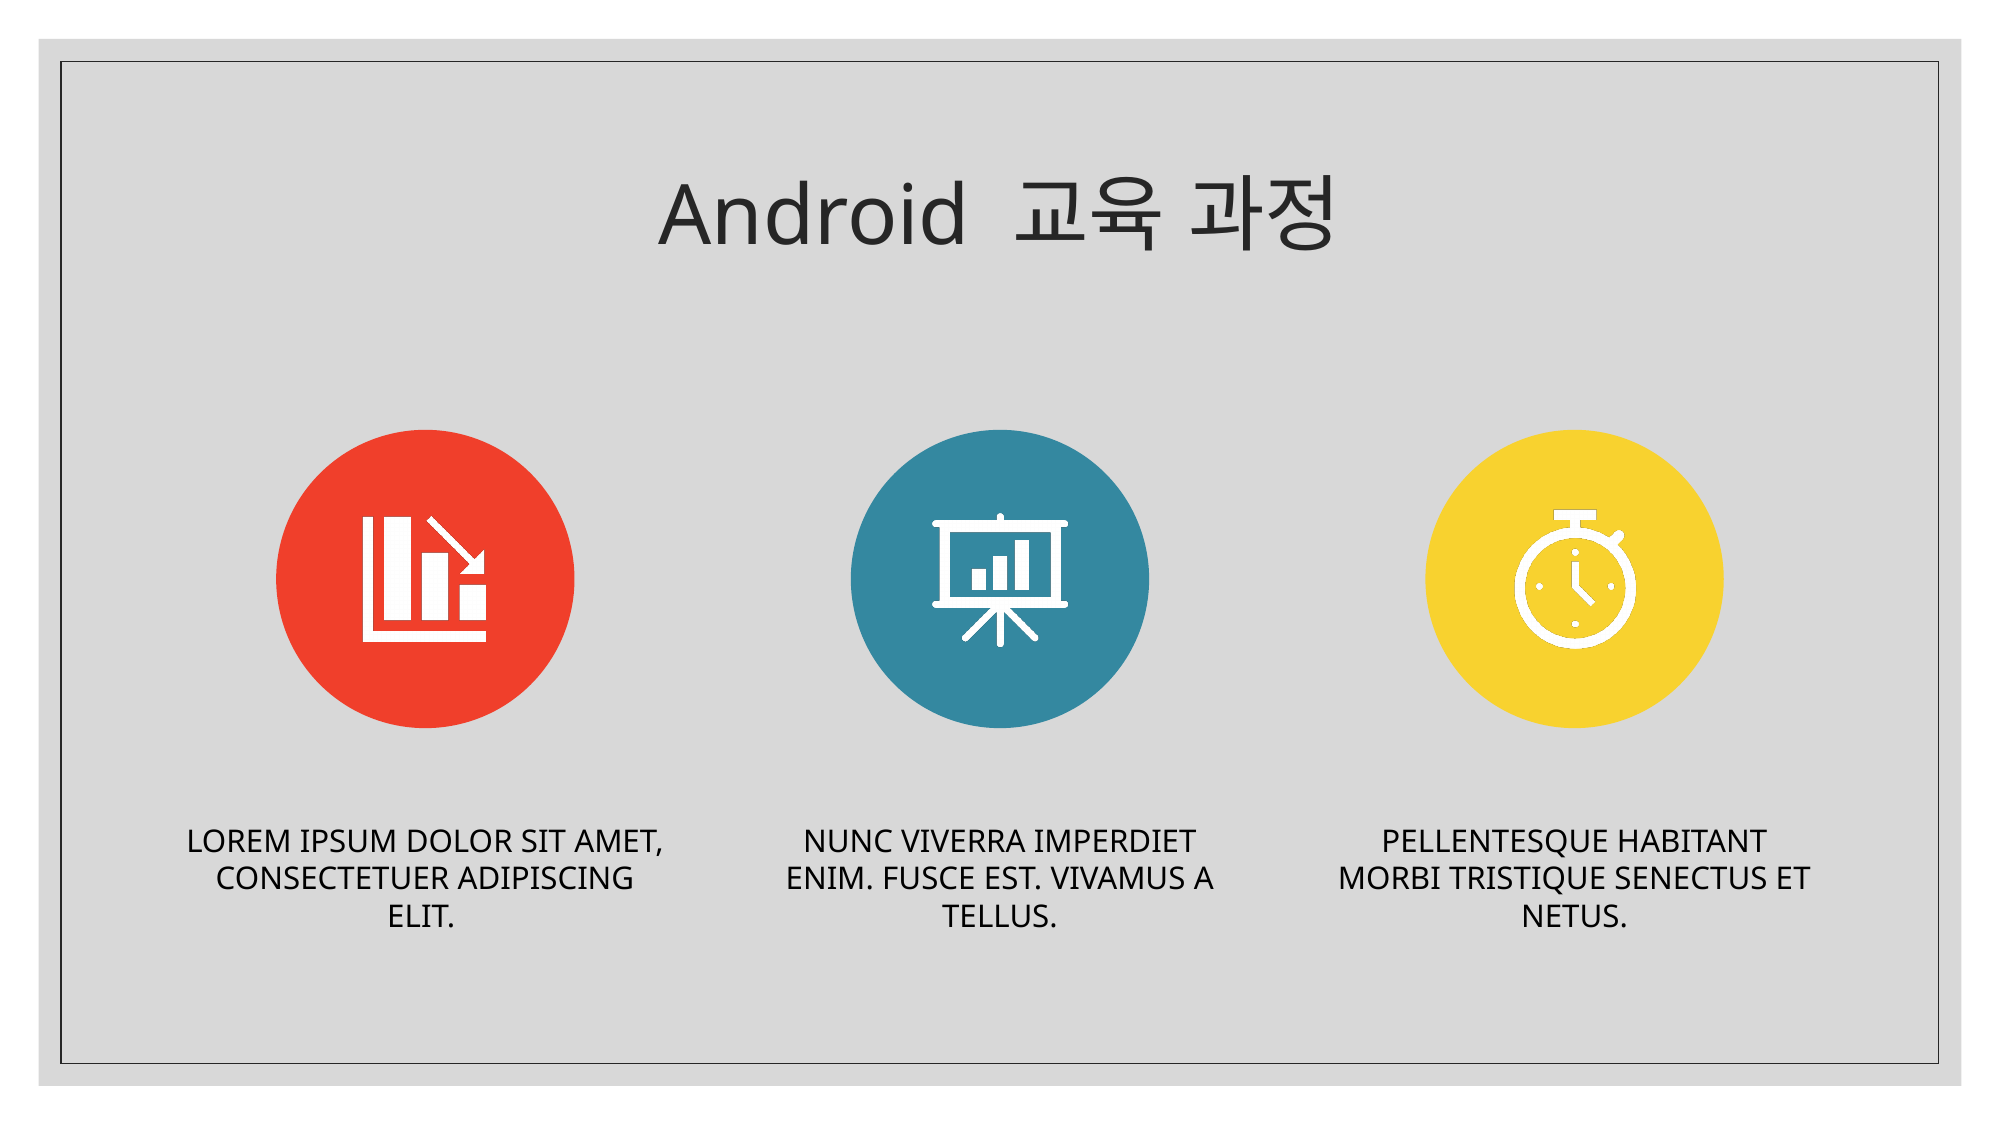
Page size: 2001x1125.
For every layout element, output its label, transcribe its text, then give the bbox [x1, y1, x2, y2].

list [174, 378, 1825, 991]
title Android 교육 과정 [174, 105, 1825, 331]
